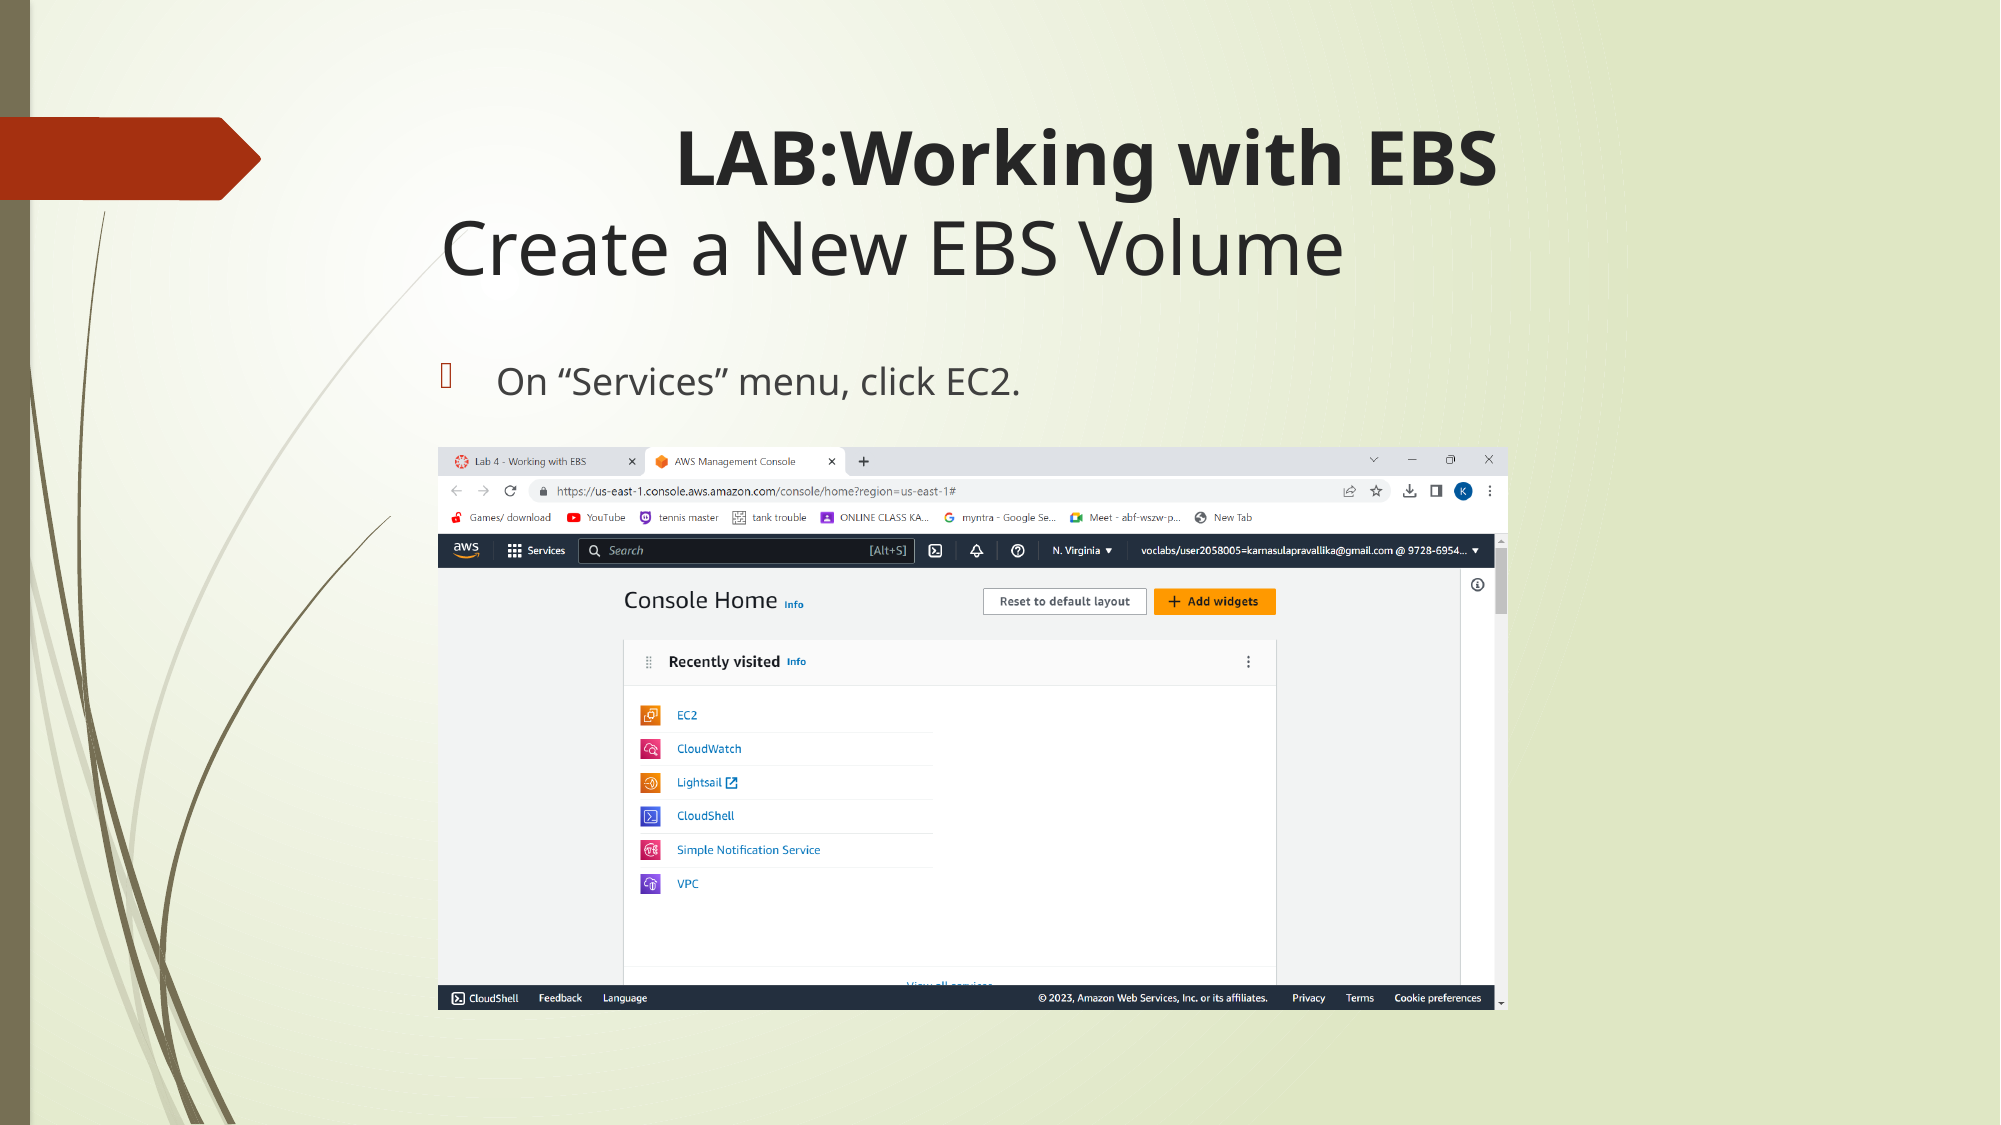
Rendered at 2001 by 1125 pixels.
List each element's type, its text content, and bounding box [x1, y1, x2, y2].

title LAB:Working with EBS Create a New EBS Volume [425, 102, 1888, 313]
picture [437, 447, 1509, 1010]
list On “Services” menu, click EC2. [424, 350, 1888, 970]
